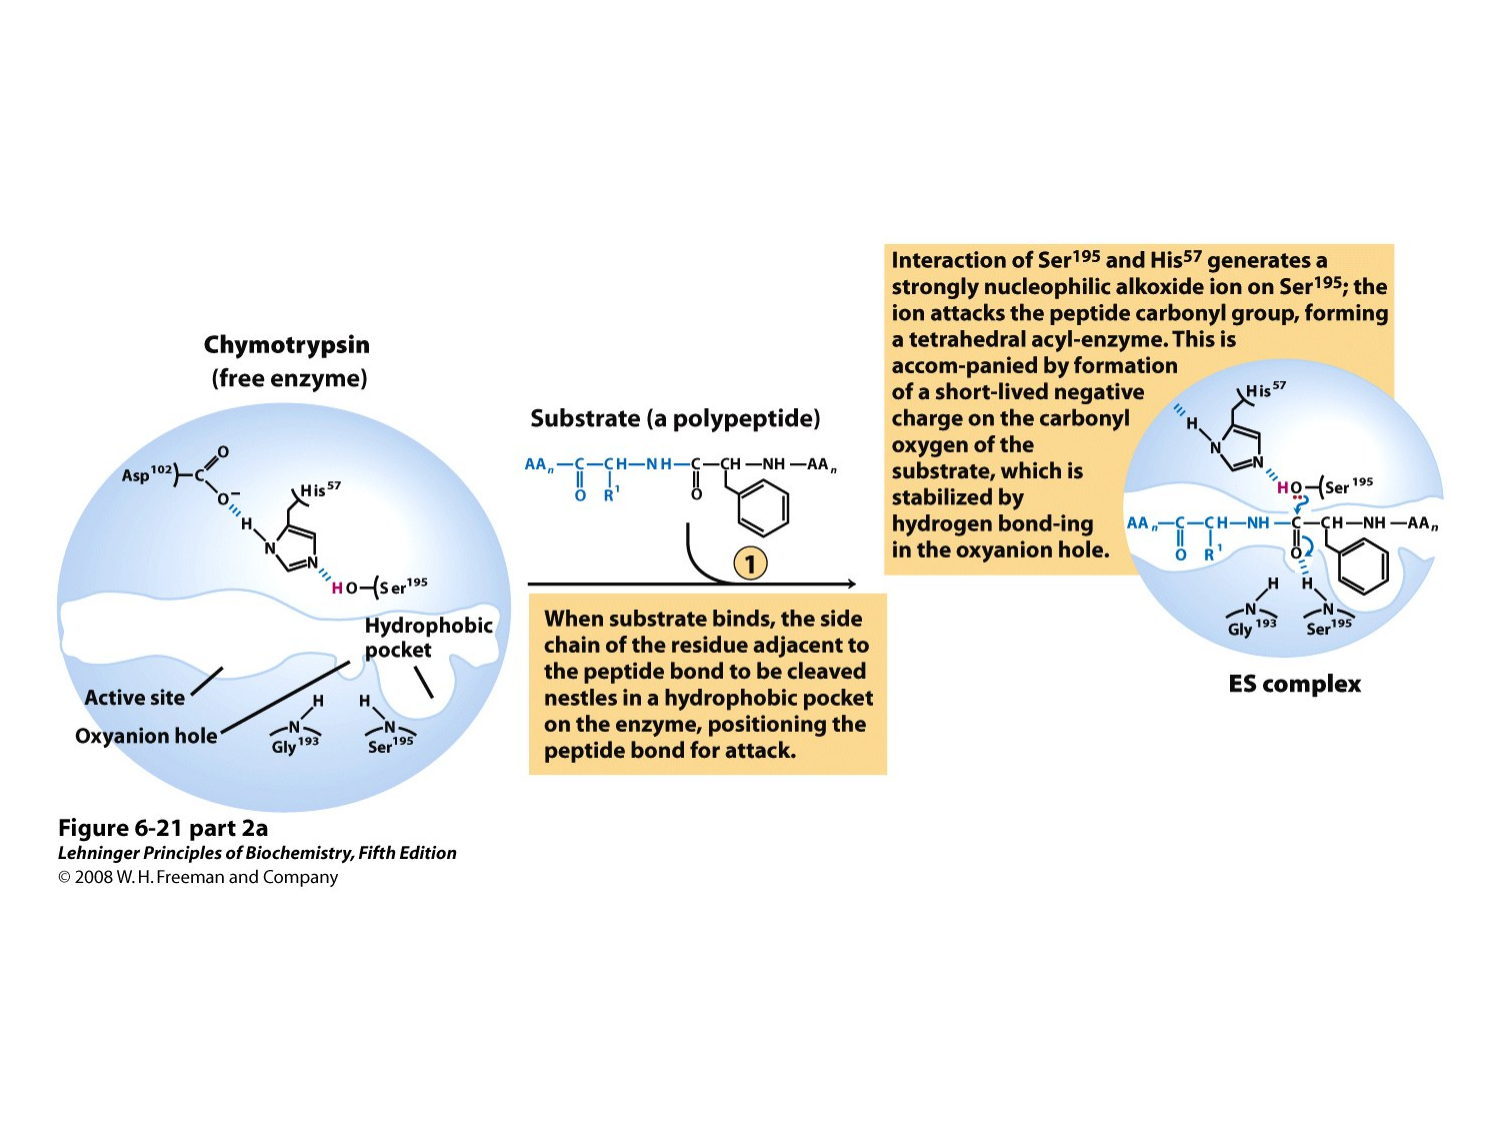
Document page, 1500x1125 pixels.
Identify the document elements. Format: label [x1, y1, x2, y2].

picture [49, 237, 1450, 891]
